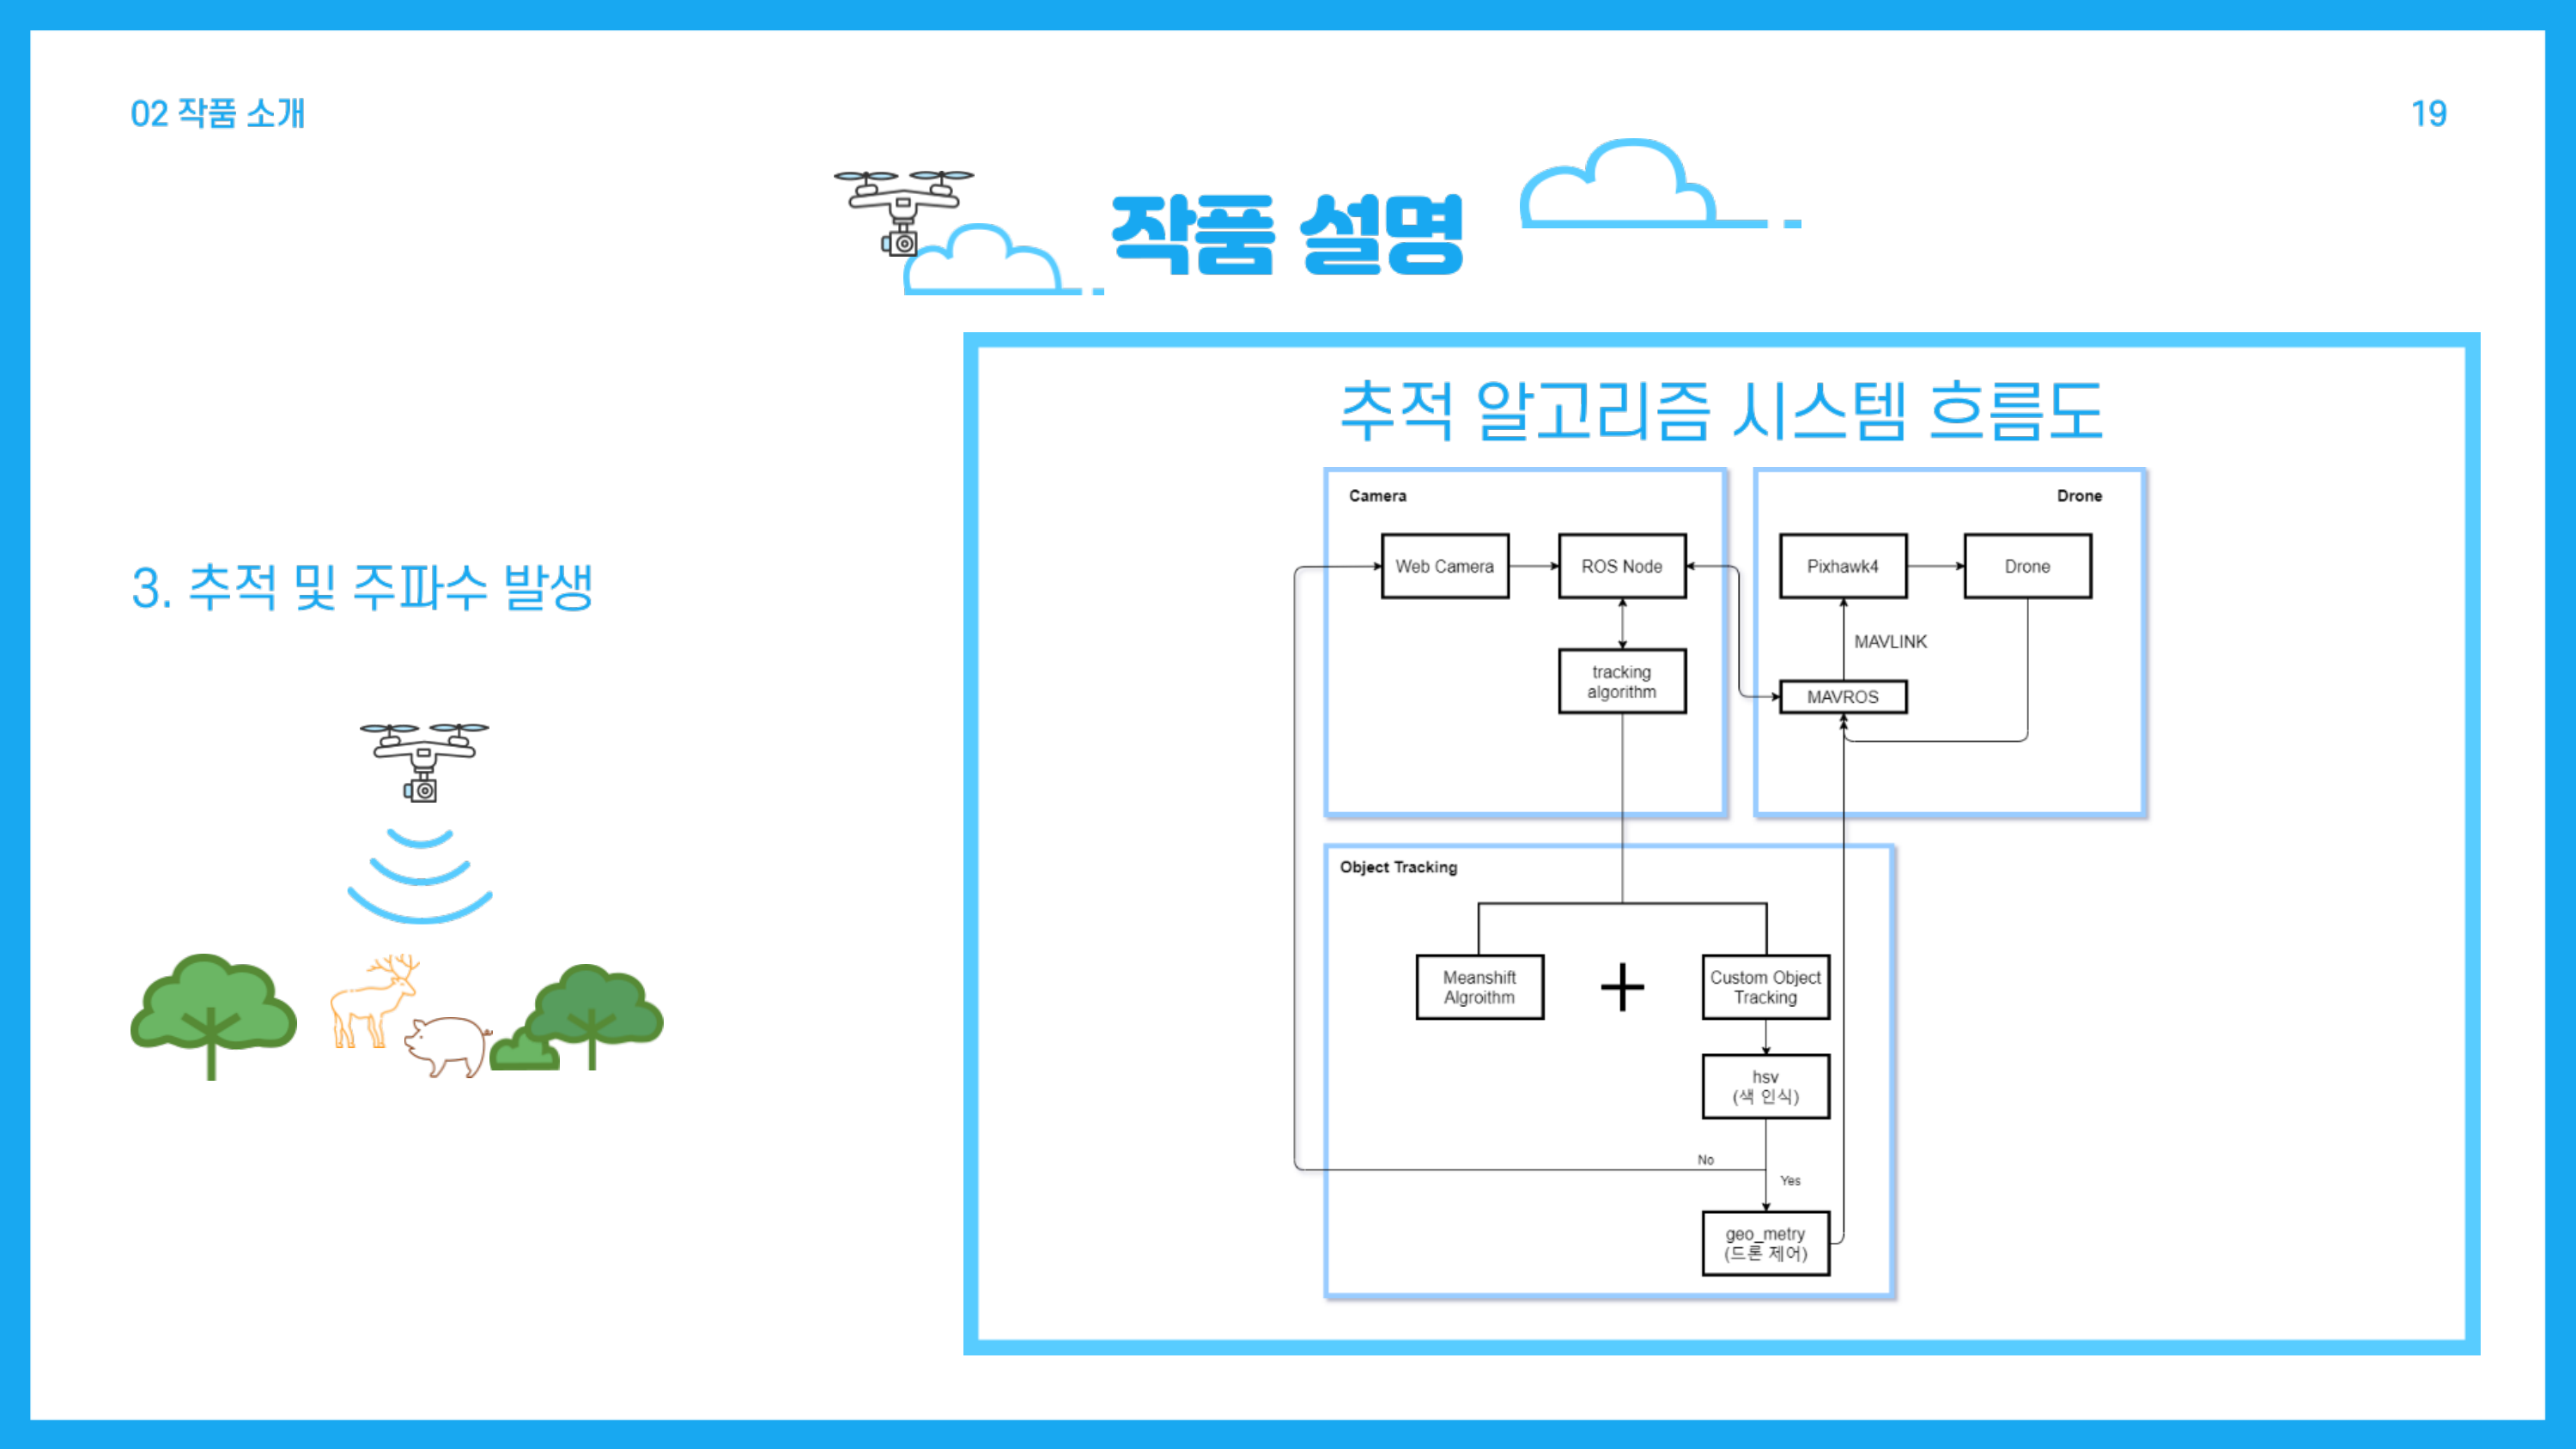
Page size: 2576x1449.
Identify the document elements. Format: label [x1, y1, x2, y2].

text_box [131, 724, 664, 1082]
picture [123, 543, 619, 634]
text_box [495, 138, 2081, 295]
picture [1061, 356, 2137, 474]
text_box [1287, 466, 2158, 1310]
text_box [0, 0, 2576, 1449]
picture [2400, 85, 2464, 144]
text_box [963, 332, 2482, 1355]
picture [125, 85, 321, 144]
